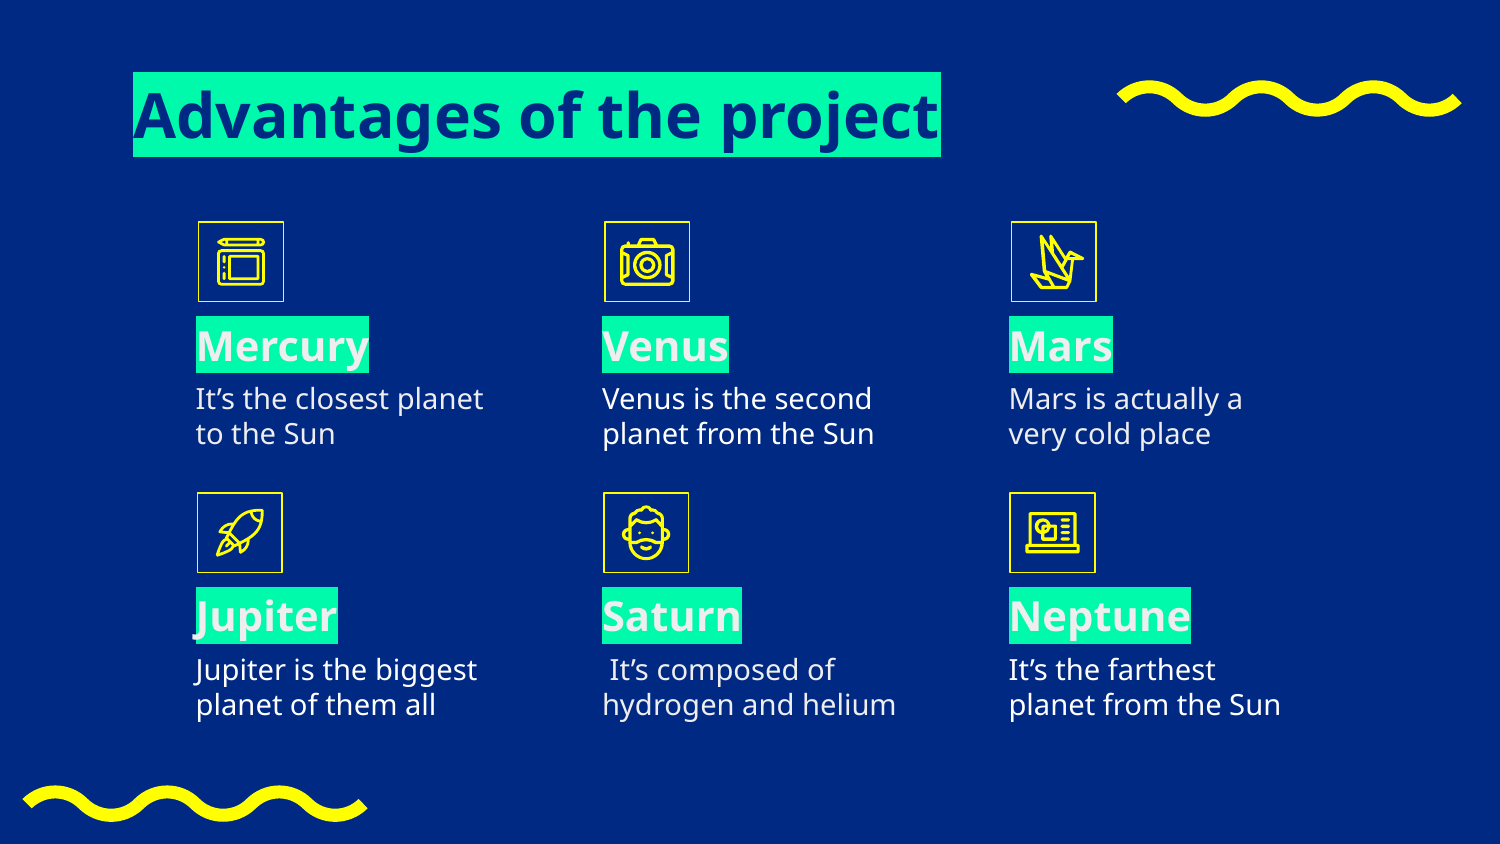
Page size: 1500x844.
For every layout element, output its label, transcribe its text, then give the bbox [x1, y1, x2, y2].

title Jupiter [180, 571, 507, 646]
title Neptune [993, 571, 1320, 646]
subtitle Mars is actually a very cold place [993, 388, 1320, 456]
title Mars [993, 301, 1320, 388]
title Saturn [587, 571, 913, 646]
text_box [1010, 492, 1095, 573]
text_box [216, 237, 266, 286]
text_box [619, 237, 675, 287]
title Venus [587, 301, 913, 375]
text_box [198, 222, 284, 302]
text_box [603, 492, 689, 573]
subtitle Jupiter is the biggest planet of them all [180, 646, 507, 727]
title Advantages of the project [118, 91, 1382, 167]
subtitle It’s composed of hydrogen and helium [587, 646, 913, 727]
text_box [215, 508, 264, 557]
text_box [605, 222, 690, 302]
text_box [1024, 511, 1080, 554]
subtitle Venus is the second planet from the Sun [587, 375, 913, 456]
subtitle It’s the closest planet to the Sun [180, 388, 507, 456]
subtitle It’s the farthest planet from the Sun [993, 646, 1320, 727]
text_box [1030, 234, 1085, 290]
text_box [621, 505, 671, 561]
title Mercury [180, 301, 507, 388]
text_box [1011, 222, 1097, 302]
text_box [197, 492, 282, 573]
